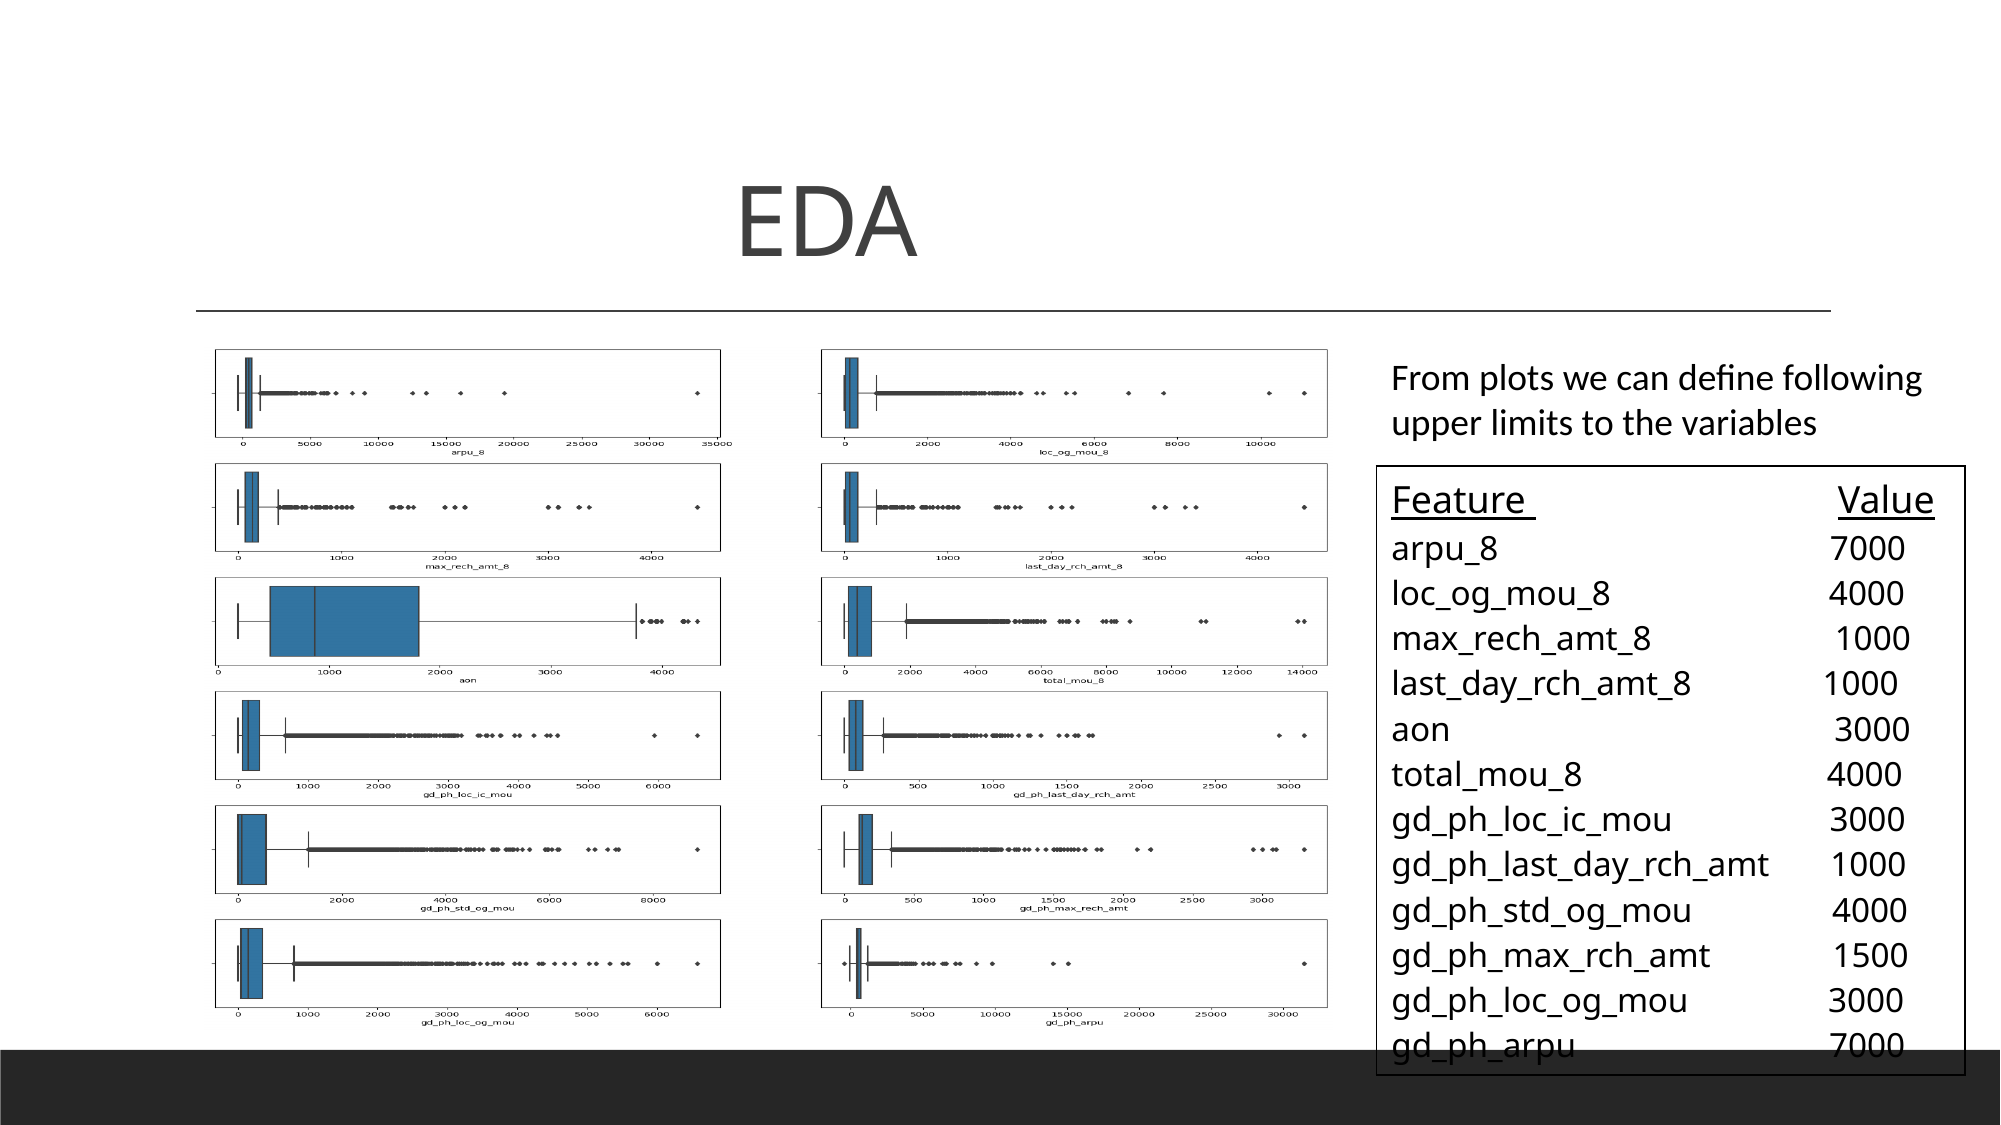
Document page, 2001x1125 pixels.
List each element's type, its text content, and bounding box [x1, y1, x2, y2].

title EDA [180, 47, 1830, 285]
table_header Feature Value arpu_8 7000 loc_og_mou_8 4000 max_rech_amt_8 1000 last_day_rch_amt_8 1000 aon 3000 total_mou_8 4000 gd_ph_loc_ic_mou 3000 gd_ph_last_day_rch_amt 1000 gd_ph_std_og_mou 4000 gd_ph_max_rch_amt 1500 gd_ph_loc_og_mou 3000 gd_ph_arpu 7000 [1377, 467, 1964, 1074]
text_box From plots we can define following upper limits to the variables [1376, 345, 1965, 451]
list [203, 345, 1333, 1030]
